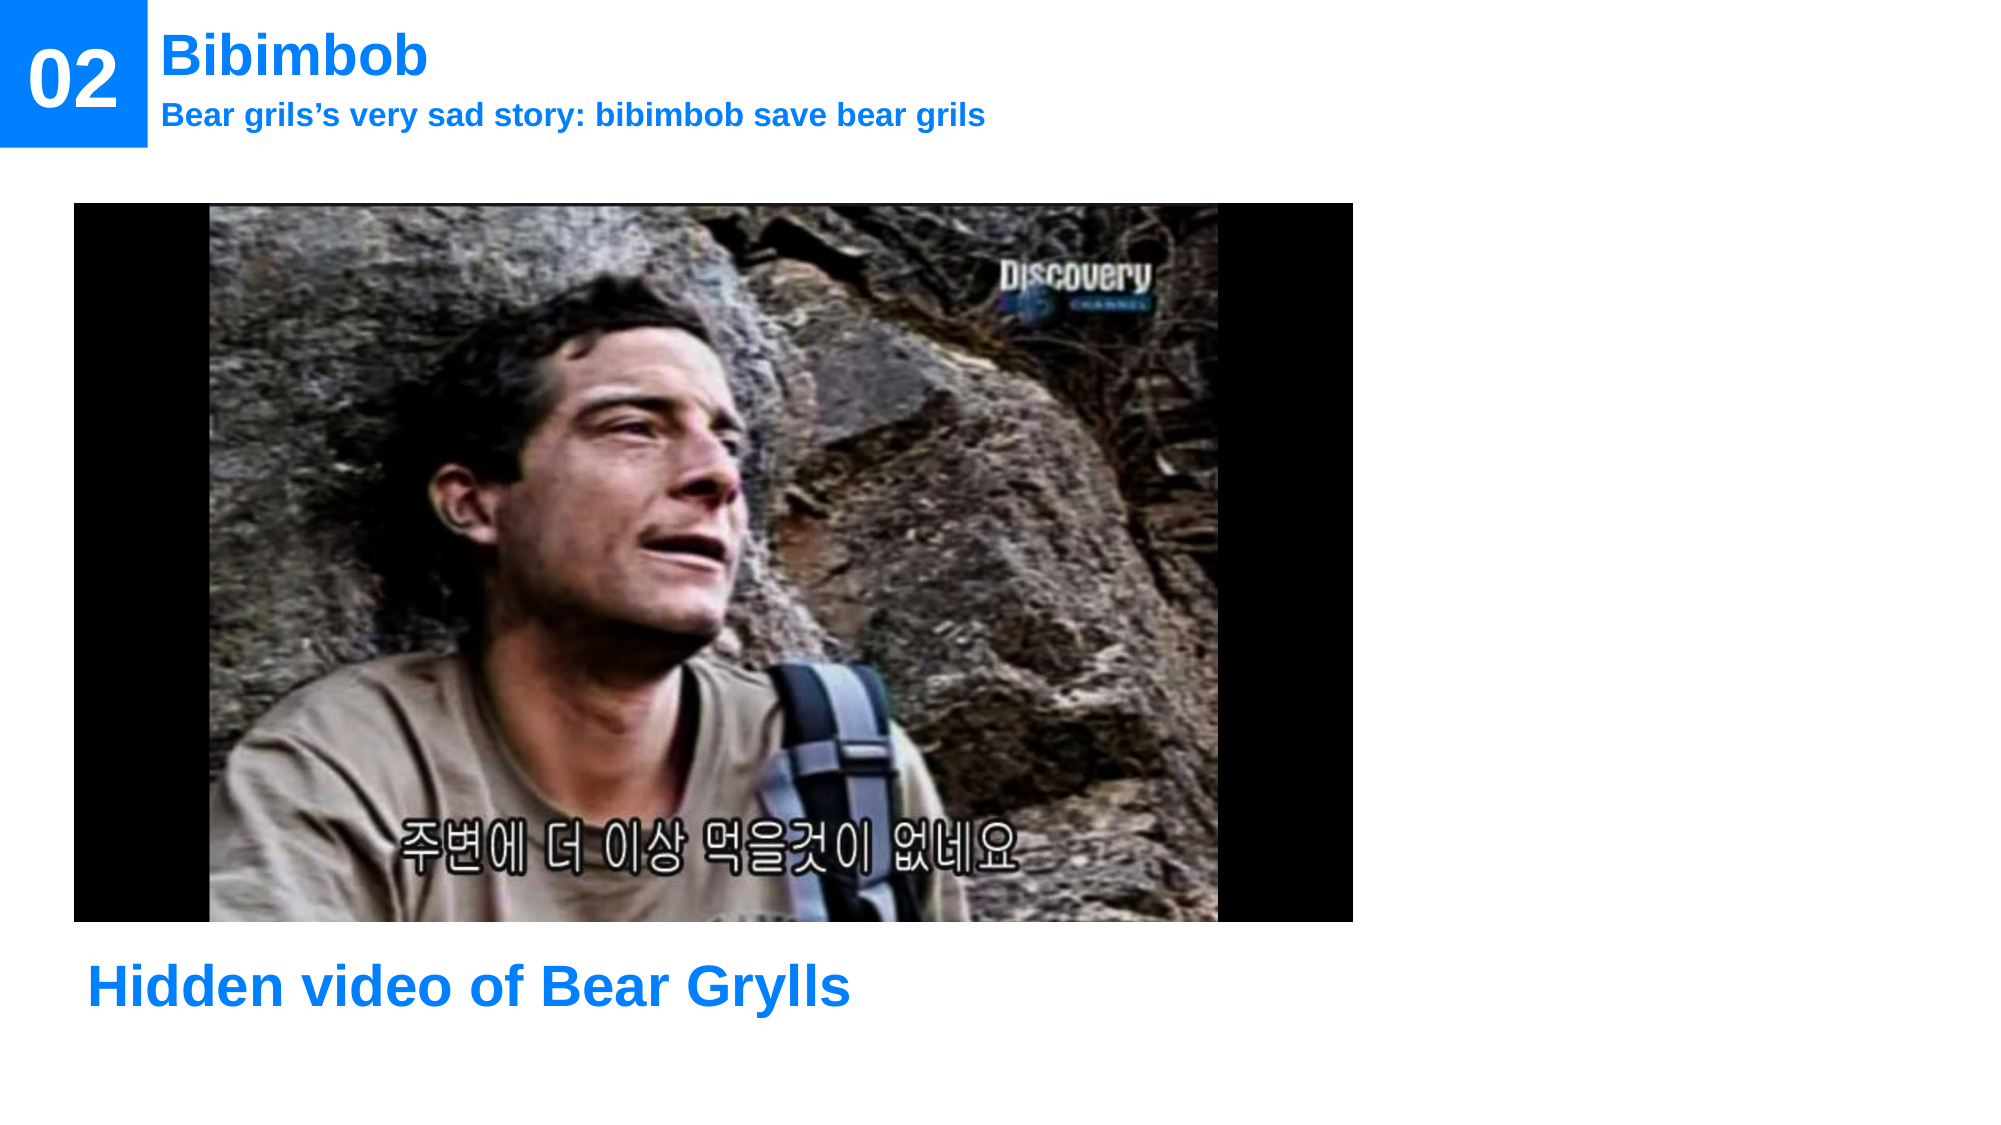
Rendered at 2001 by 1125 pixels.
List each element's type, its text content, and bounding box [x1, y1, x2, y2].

text_box 02 [0, 0, 149, 149]
text_box Bear grils’s very sad story: bibimbob save bear grils [145, 85, 2000, 141]
text_box Bibimbob [145, 9, 2000, 85]
text_box Hidden video of Bear Grylls [72, 941, 1927, 1026]
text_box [73, 202, 1354, 923]
